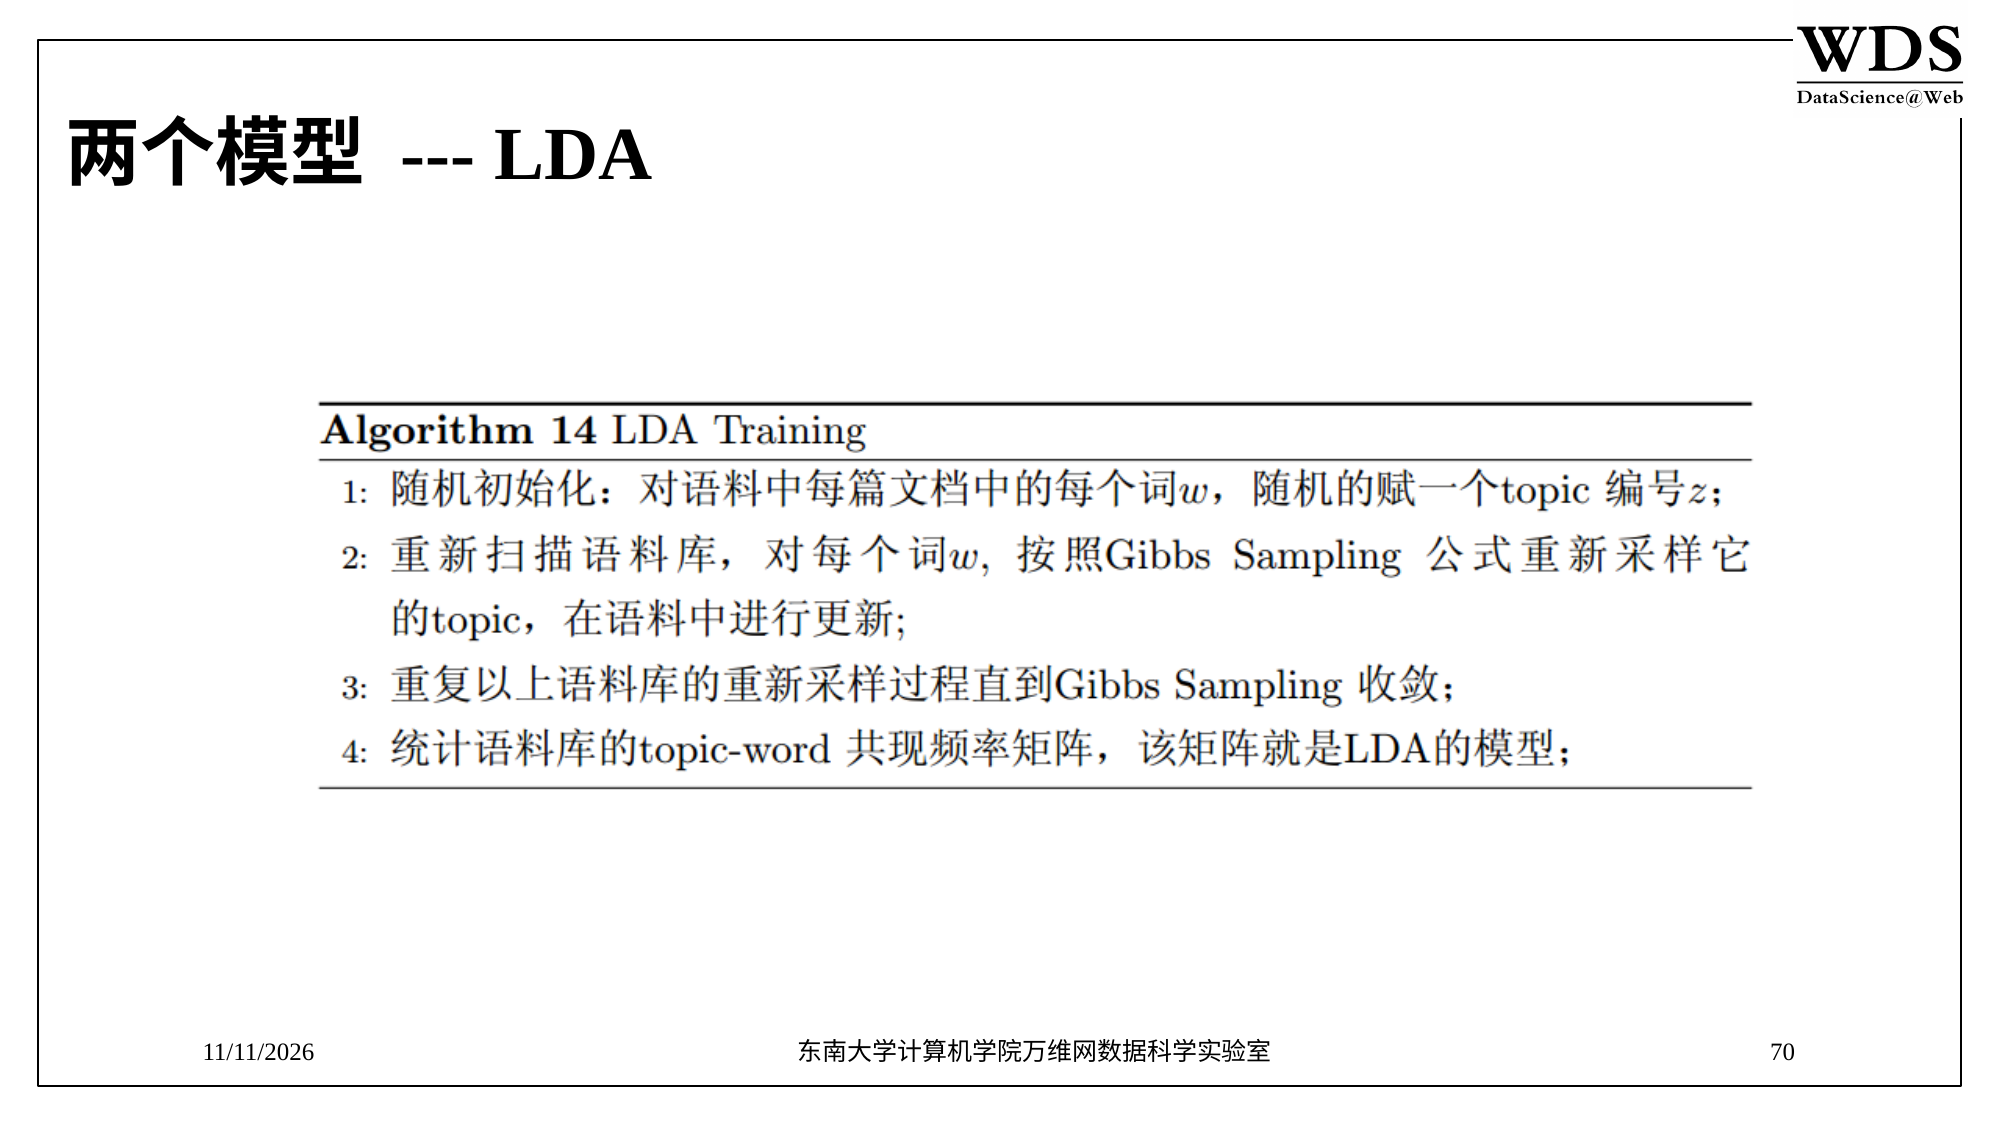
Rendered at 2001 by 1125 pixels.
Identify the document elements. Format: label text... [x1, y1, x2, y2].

slide_number 70 [1530, 1020, 1811, 1081]
footer 东南大学计算机学院万维网数据科学实验室 [647, 1020, 1422, 1081]
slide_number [187, 1020, 570, 1081]
picture [250, 366, 1819, 820]
title 两个模型 --- LDA [50, 44, 1722, 267]
picture [1793, 0, 1968, 118]
